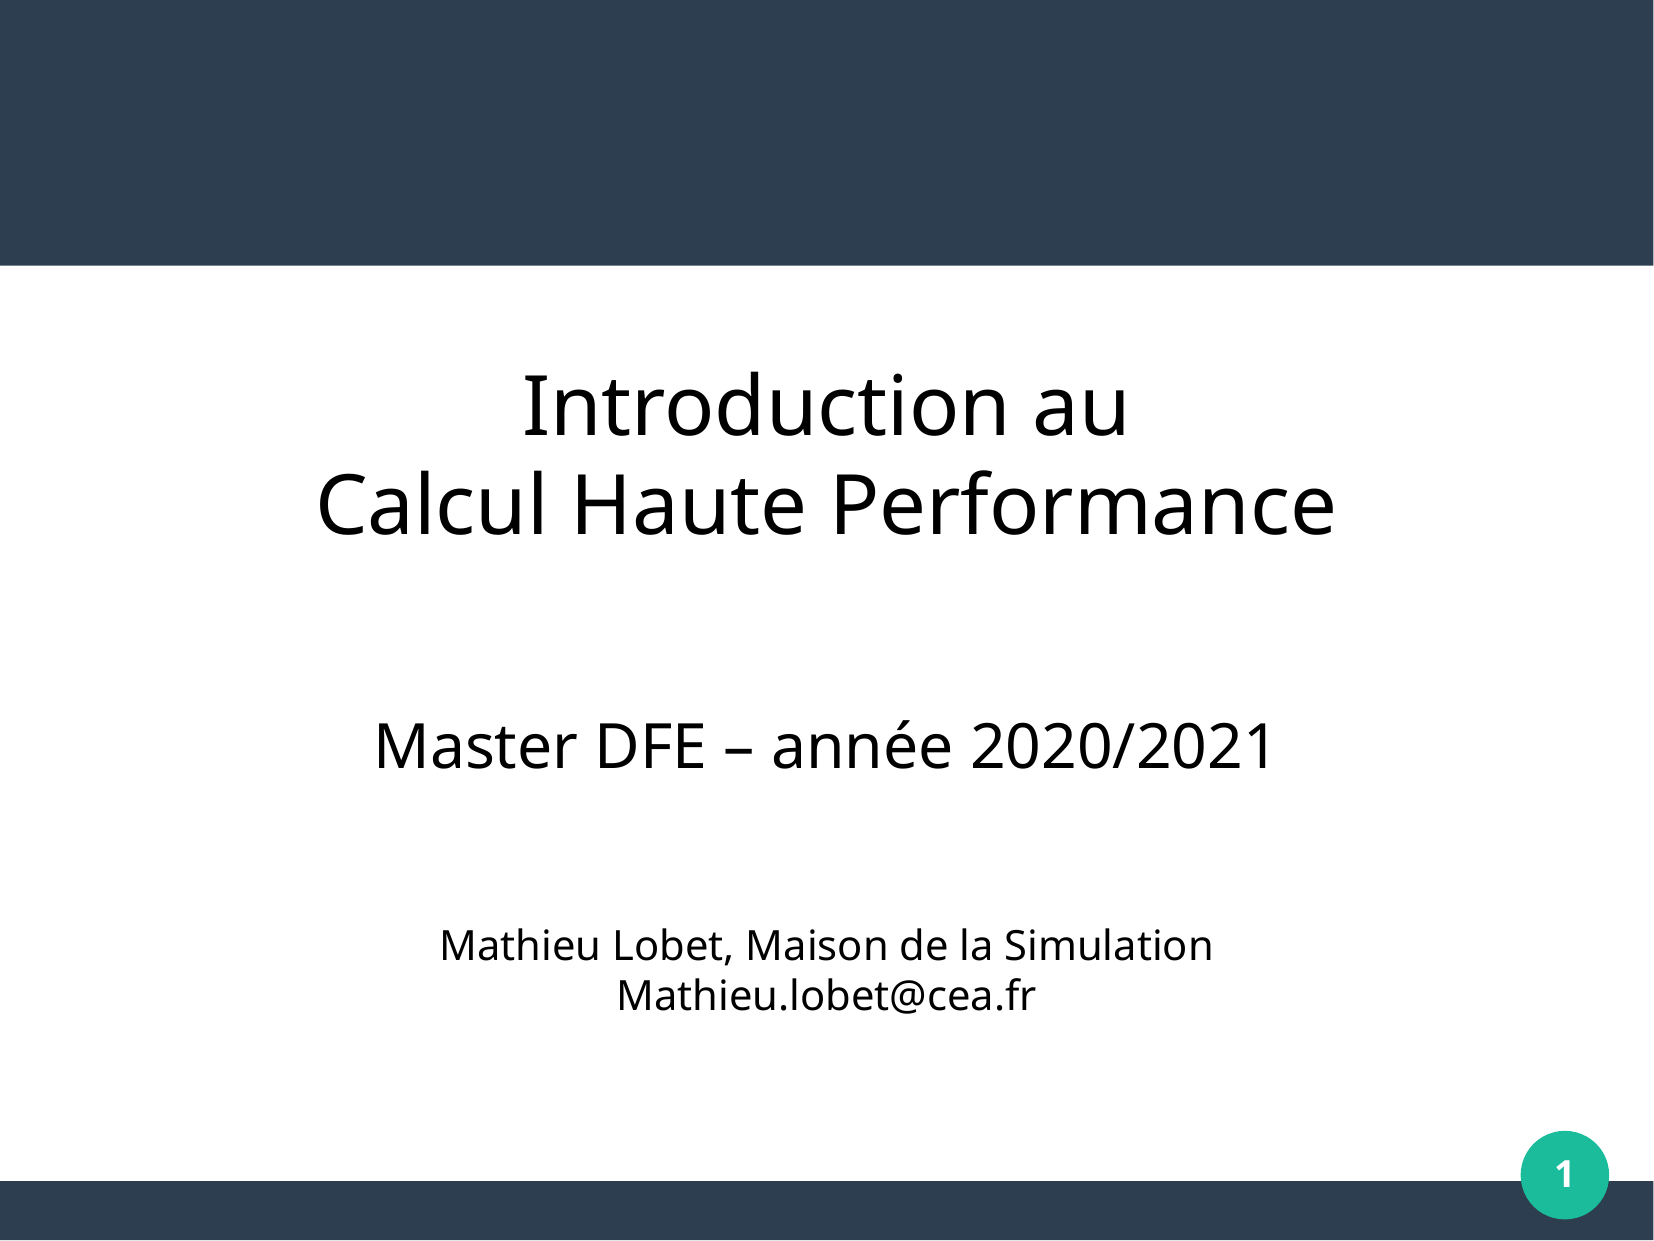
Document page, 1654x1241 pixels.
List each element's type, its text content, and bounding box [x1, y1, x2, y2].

slide_number 1 [1505, 1116, 1624, 1235]
text_box Master DFE – année 2020/2021 [358, 698, 1295, 789]
text_box Introduction au Calcul Haute Performance [300, 344, 1353, 559]
text_box Mathieu Lobet, Maison de la Simulation Mathieu.lobet@cea.fr [424, 911, 1229, 1027]
